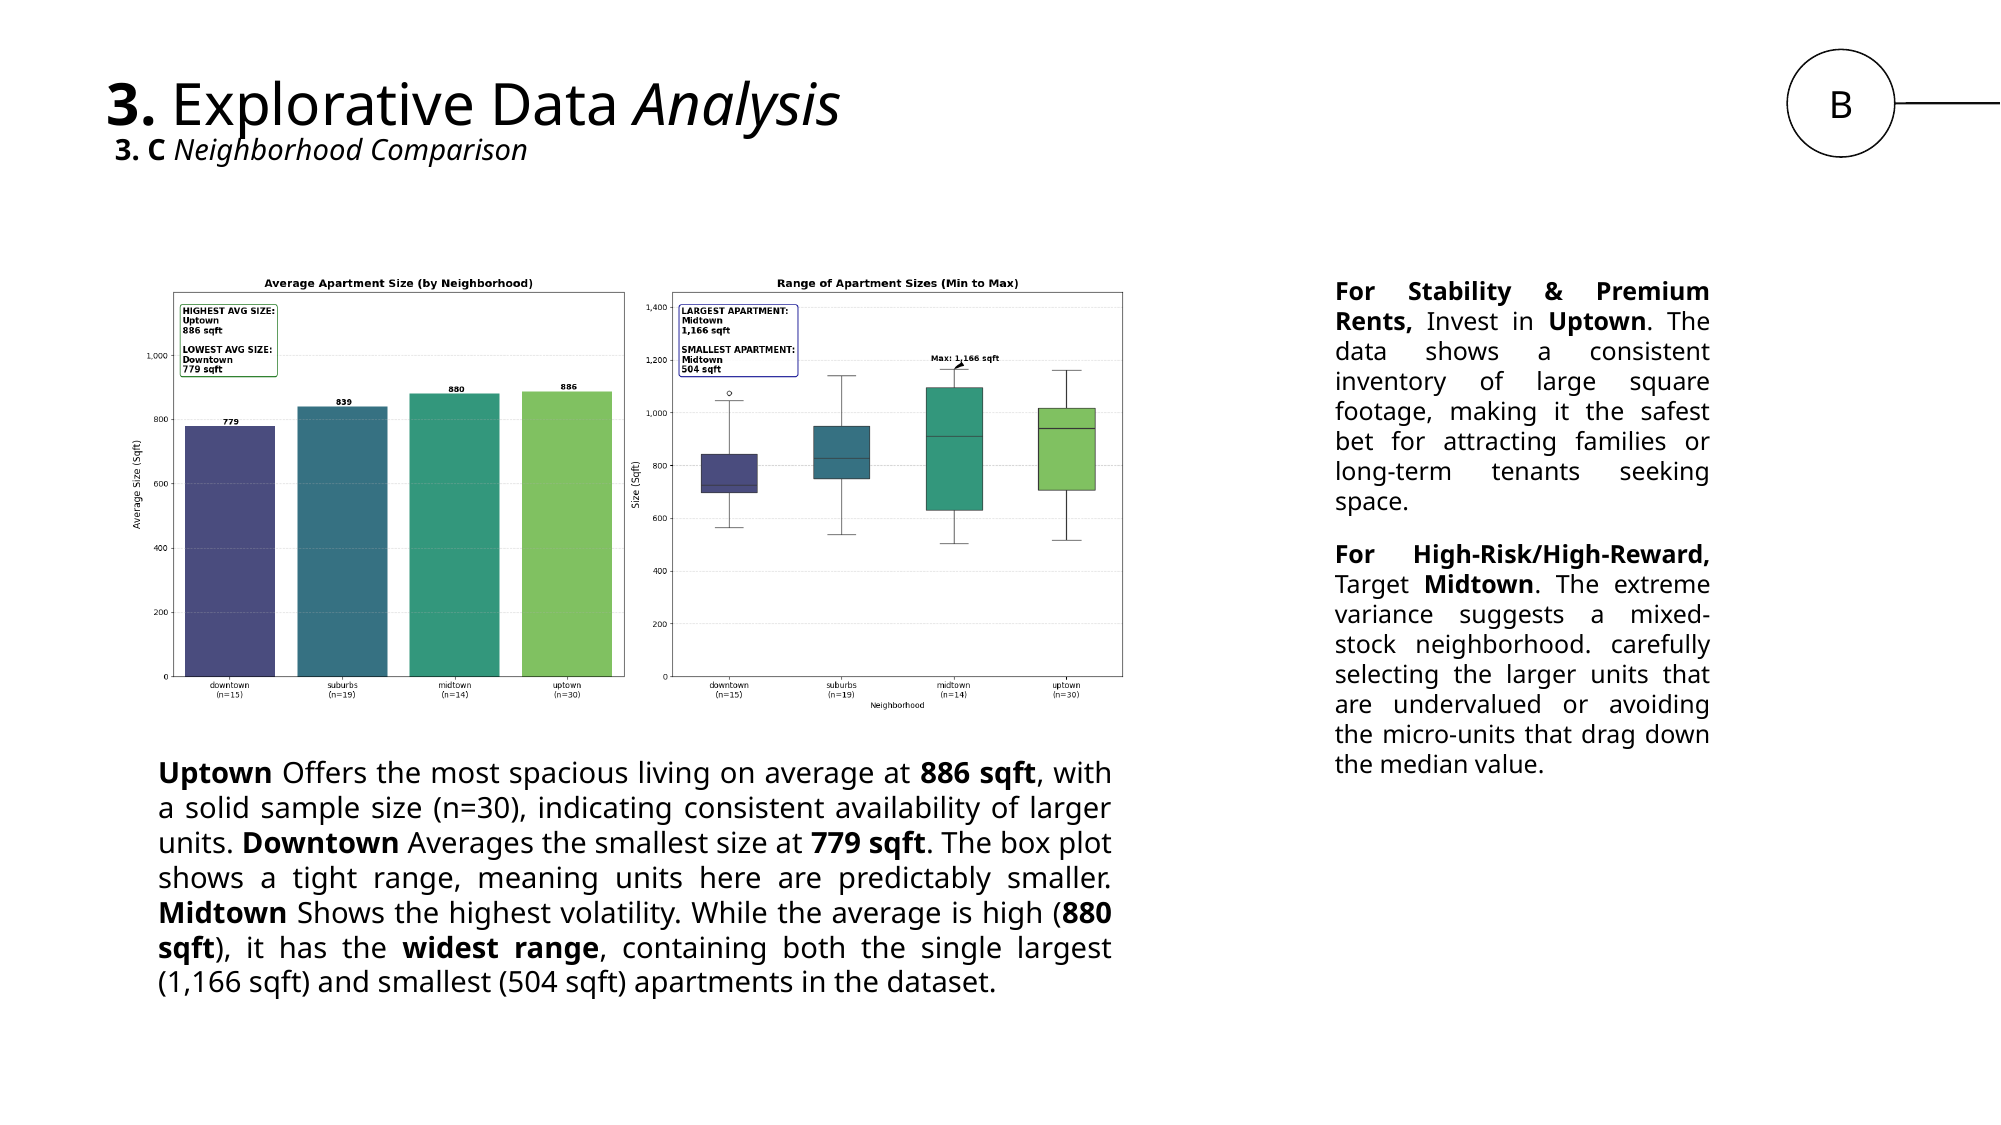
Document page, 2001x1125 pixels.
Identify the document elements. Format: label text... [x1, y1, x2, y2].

text_box B [1785, 47, 1897, 159]
picture [126, 272, 1128, 715]
text_box 3. C Neighborhood Comparison [100, 117, 1101, 174]
text_box Uptown Offers the most spacious living on average at 886 sqft, with a solid sample size (n=30), indicating consistent availability of larger units. Downtown Averages the smallest size at 779 sqft. The box plot shows a tight range, meaning units here are predictably smaller. Midtown Shows the highest volatility. While the average is high (880 sqft), it has the widest range, containing both the single largest (1,166 sqft) and smallest (504 sqft) apartments in the dataset. [143, 746, 1128, 1007]
text_box For Stability & Premium Rents, Invest in Uptown. The data shows a consistent inventory of large square footage, making it the safest bet for attracting families or long-term tenants seeking space. [1319, 268, 1726, 523]
text_box For High-Risk/High-Reward, Target Midtown. The extreme variance suggests a mixed-stock neighborhood. carefully selecting the larger units that are undervalued or avoiding the micro-units that drag down the median value. [1319, 531, 1726, 786]
text_box 3. Explorative Data Analysis [92, 25, 1082, 145]
